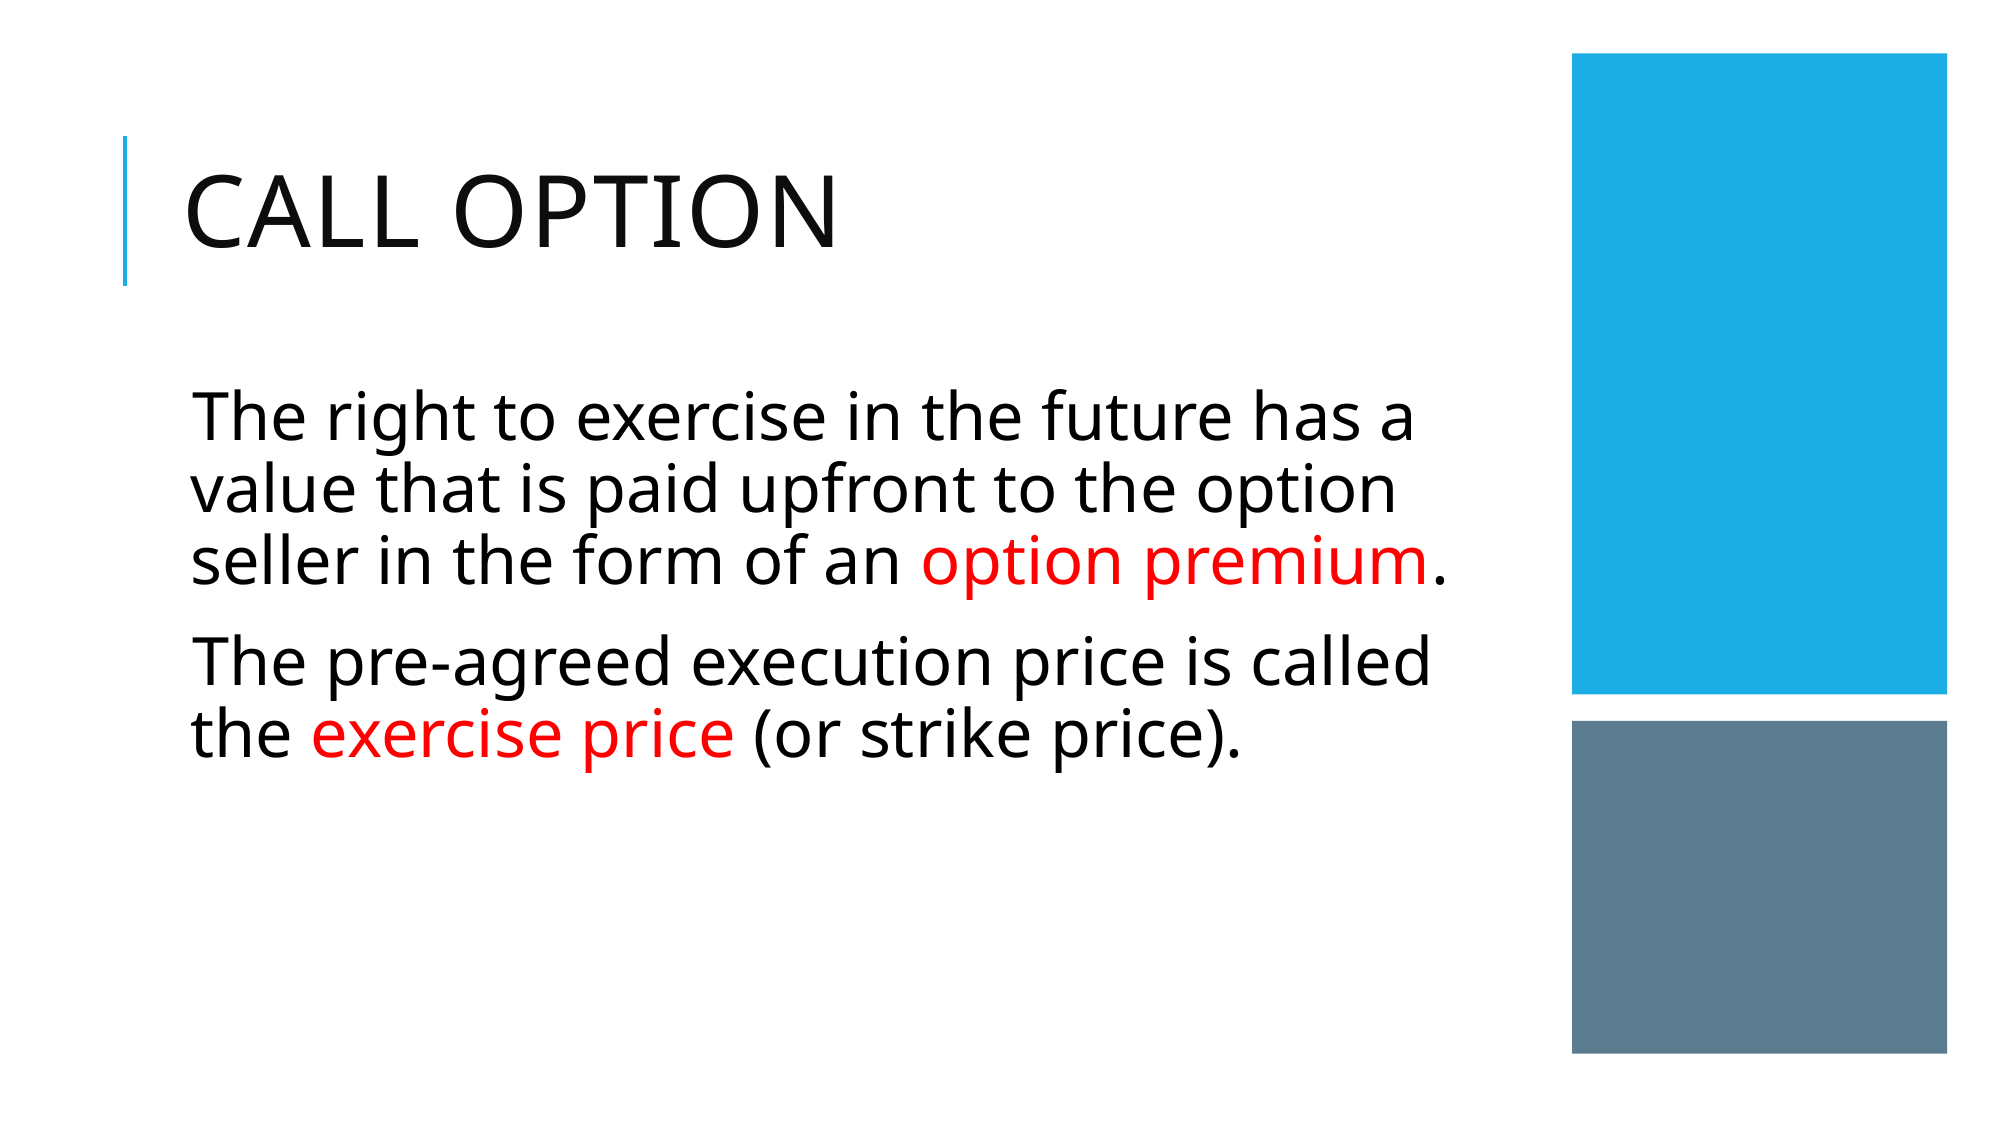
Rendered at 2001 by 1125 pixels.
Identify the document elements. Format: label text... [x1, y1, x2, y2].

text_box [1571, 52, 1948, 696]
text_box [1571, 720, 1948, 1055]
list The right to exercise in the future has a value that is paid upfront to the option seller in the form of an option premium. The pre-agreed execution price is called the exercise price (or strike price). [168, 375, 1484, 1035]
title Call Option [168, 96, 1484, 342]
